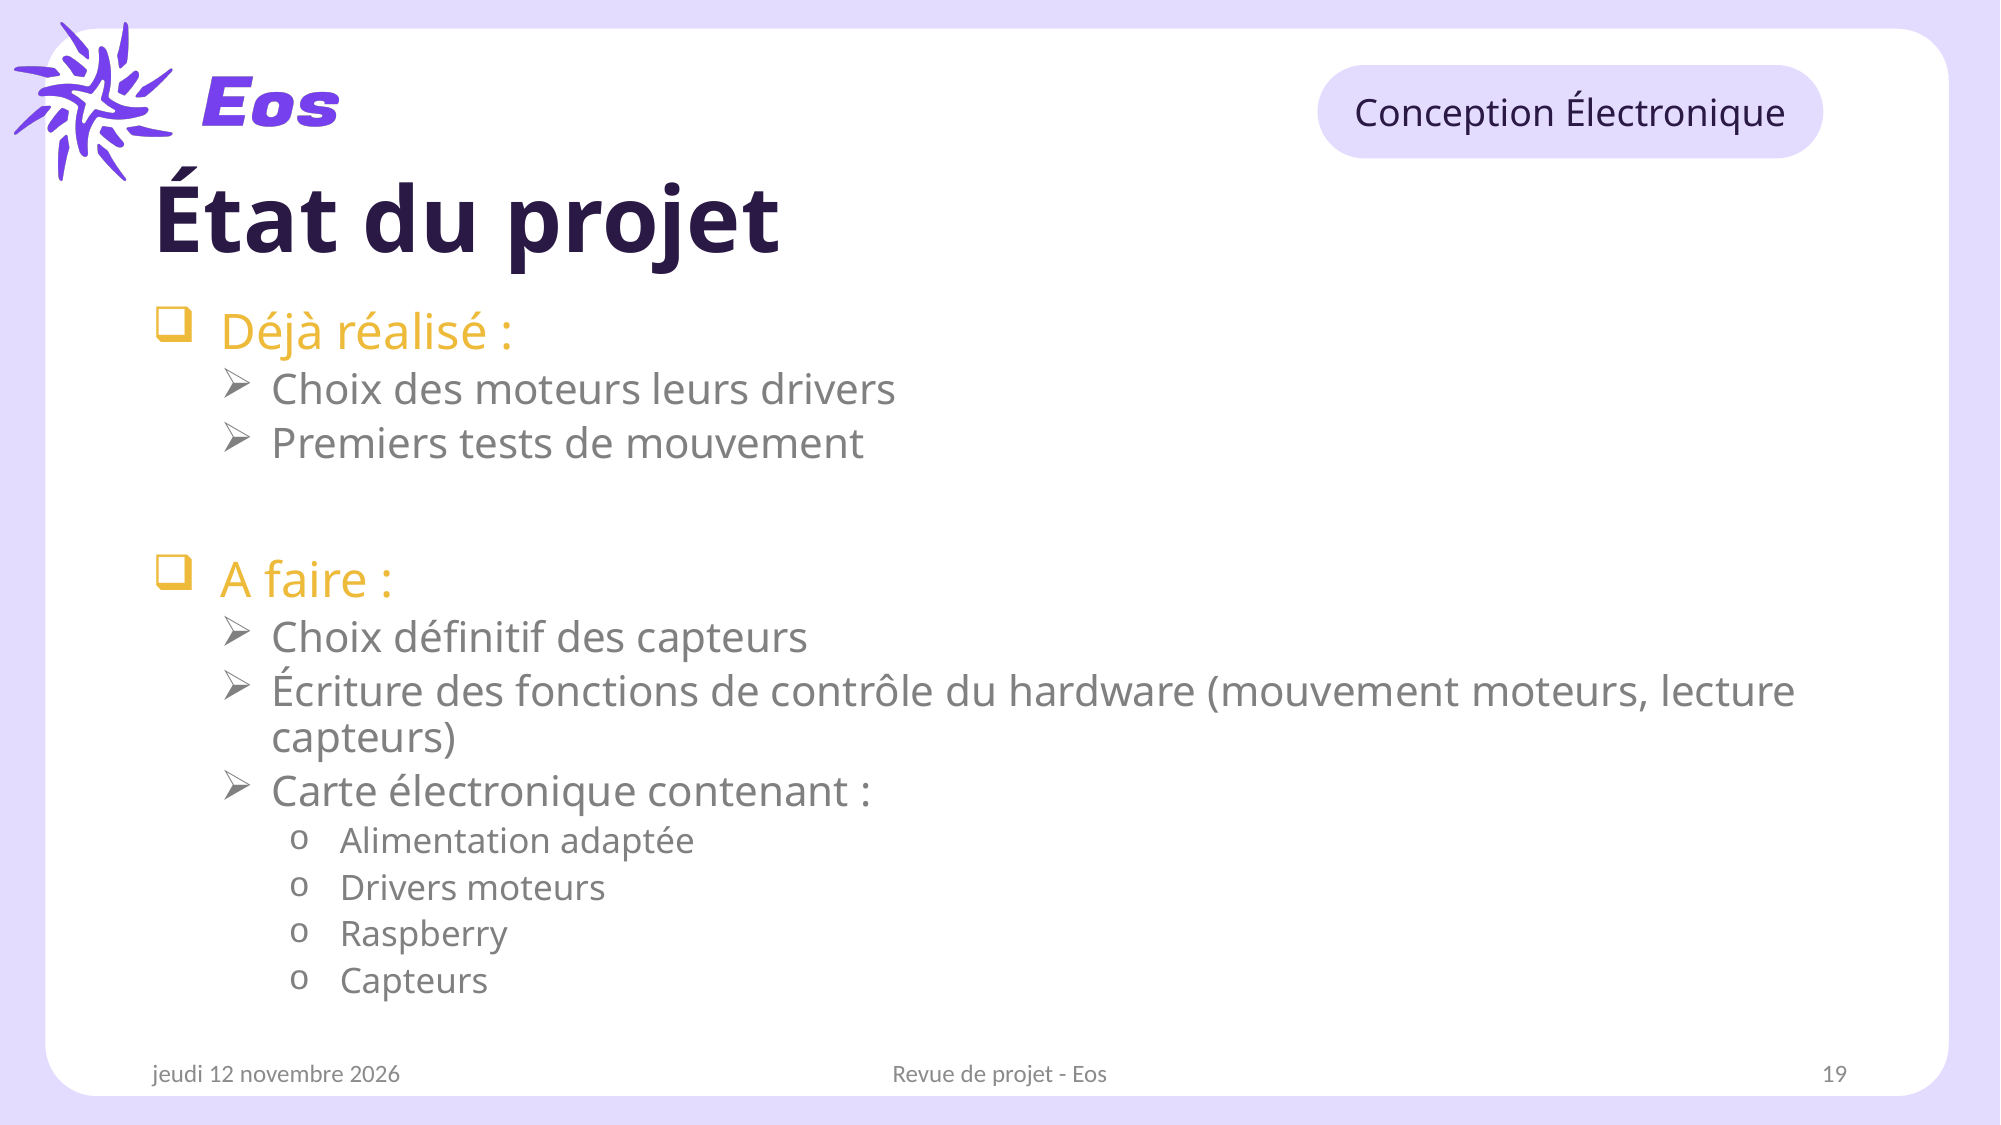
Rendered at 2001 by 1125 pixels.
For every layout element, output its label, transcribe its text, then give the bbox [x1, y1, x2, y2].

slide_number 19 [1412, 1042, 1863, 1103]
picture [14, 22, 339, 181]
footer Revue de projet - Eos [662, 1042, 1338, 1103]
slide_number jeudi 20 février 2025 [137, 1042, 588, 1103]
title État du projet [137, 158, 1863, 288]
text_box Conception Électronique [1316, 63, 1825, 160]
list Déjà réalisé : Choix des moteurs leurs drivers Premiers tests de mouvement A faire : Choix définitif des capteurs Écriture des fonctions de contrôle du hardware (mouvement moteurs, lecture capteurs) Carte électronique contenant : Alimentation adaptée Drivers moteurs Raspberry Capteurs [137, 299, 1863, 1014]
